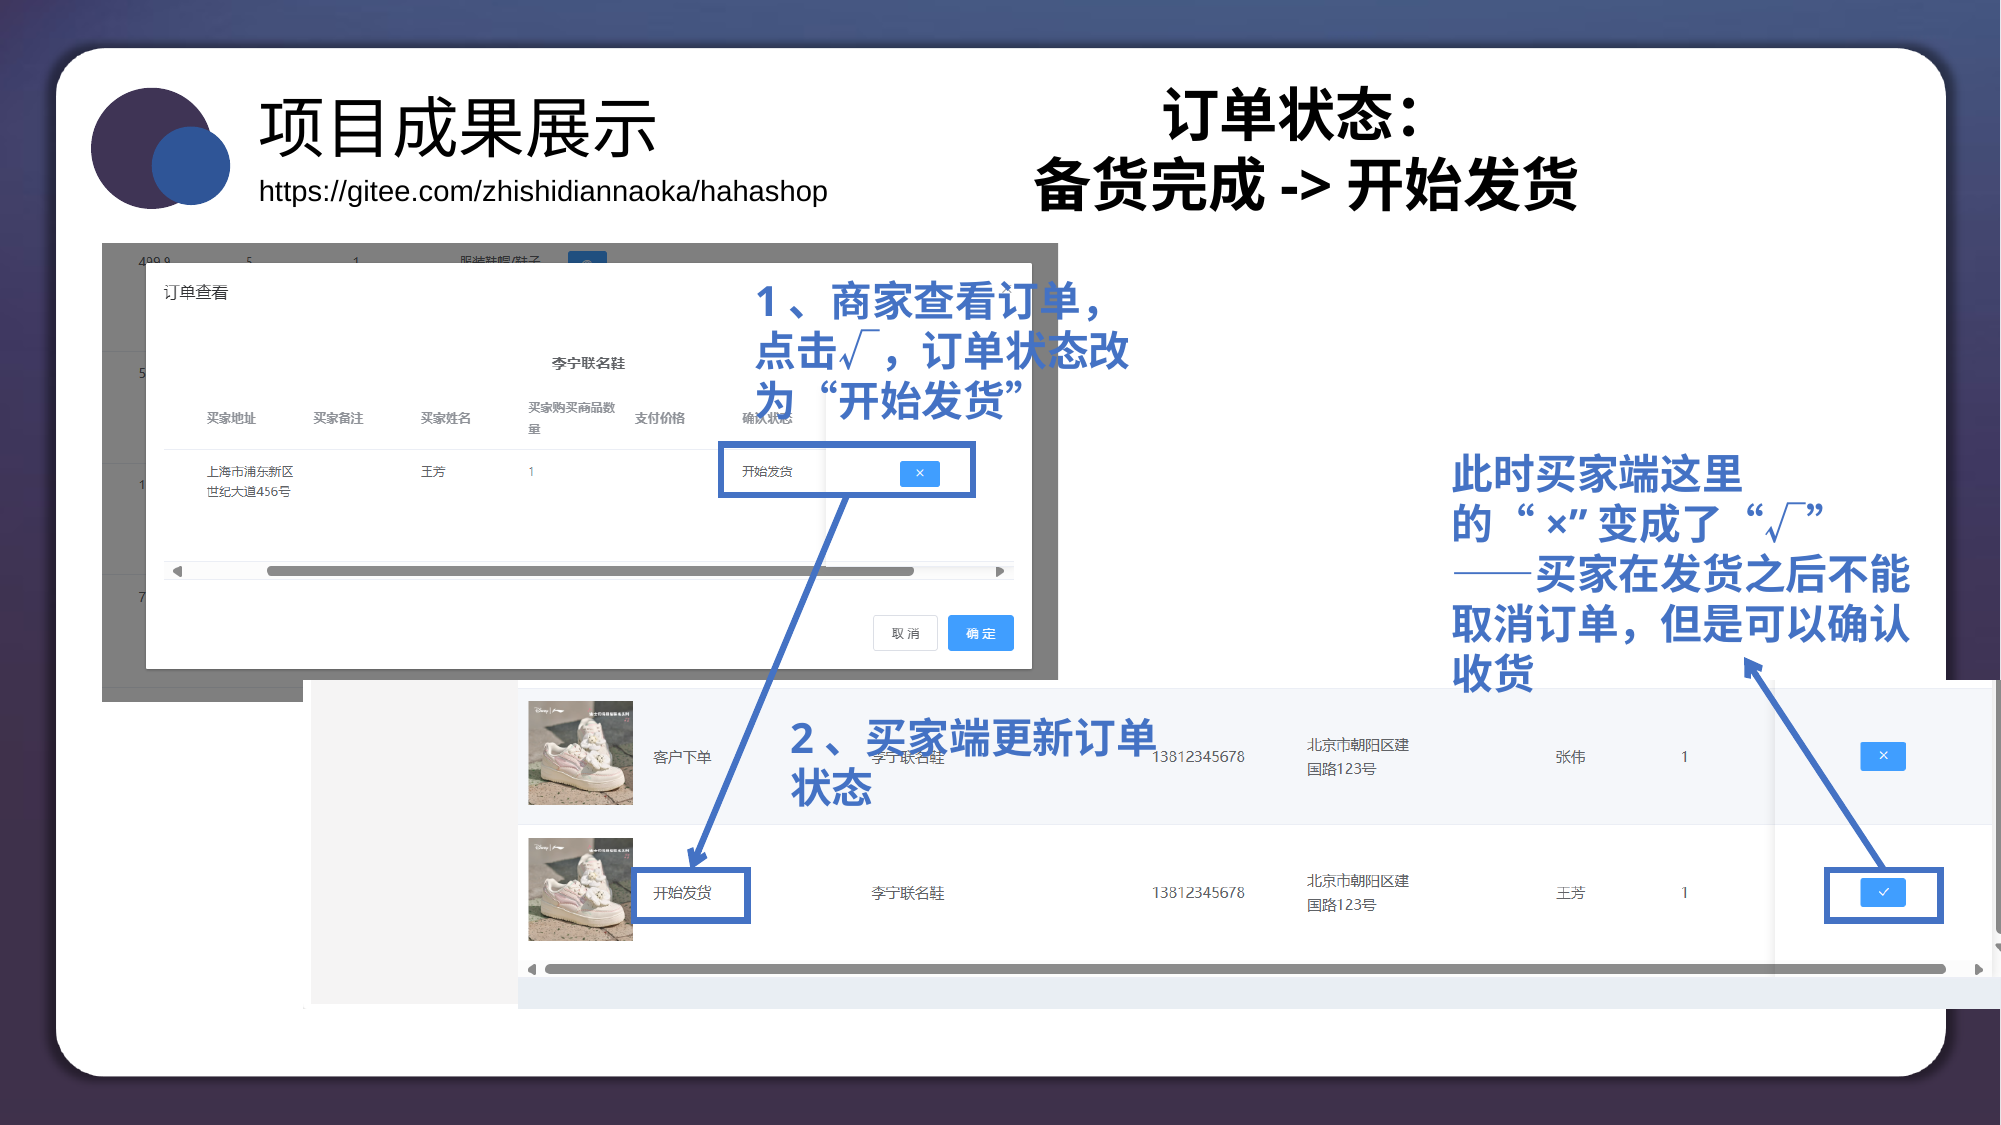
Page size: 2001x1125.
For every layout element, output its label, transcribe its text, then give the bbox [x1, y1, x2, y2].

text_box 项目成果展示 [244, 78, 729, 165]
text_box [1744, 657, 1884, 870]
text_box https://gitee.com/zhishidiannaoka/hahashop [244, 165, 850, 215]
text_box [690, 495, 848, 870]
picture [0, 0, 2001, 1125]
text_box 1、商家查看订单，点击√，订单状态改为“开始发货” [1059, 267, 1168, 432]
text_box 订单状态： 备货完成->开始发货 [1019, 71, 1595, 226]
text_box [91, 87, 231, 209]
text_box 此时买家端这里的“×”变成了“√”——买家在发货之后不能取消订单，但是可以确认收货 [1437, 440, 1941, 680]
